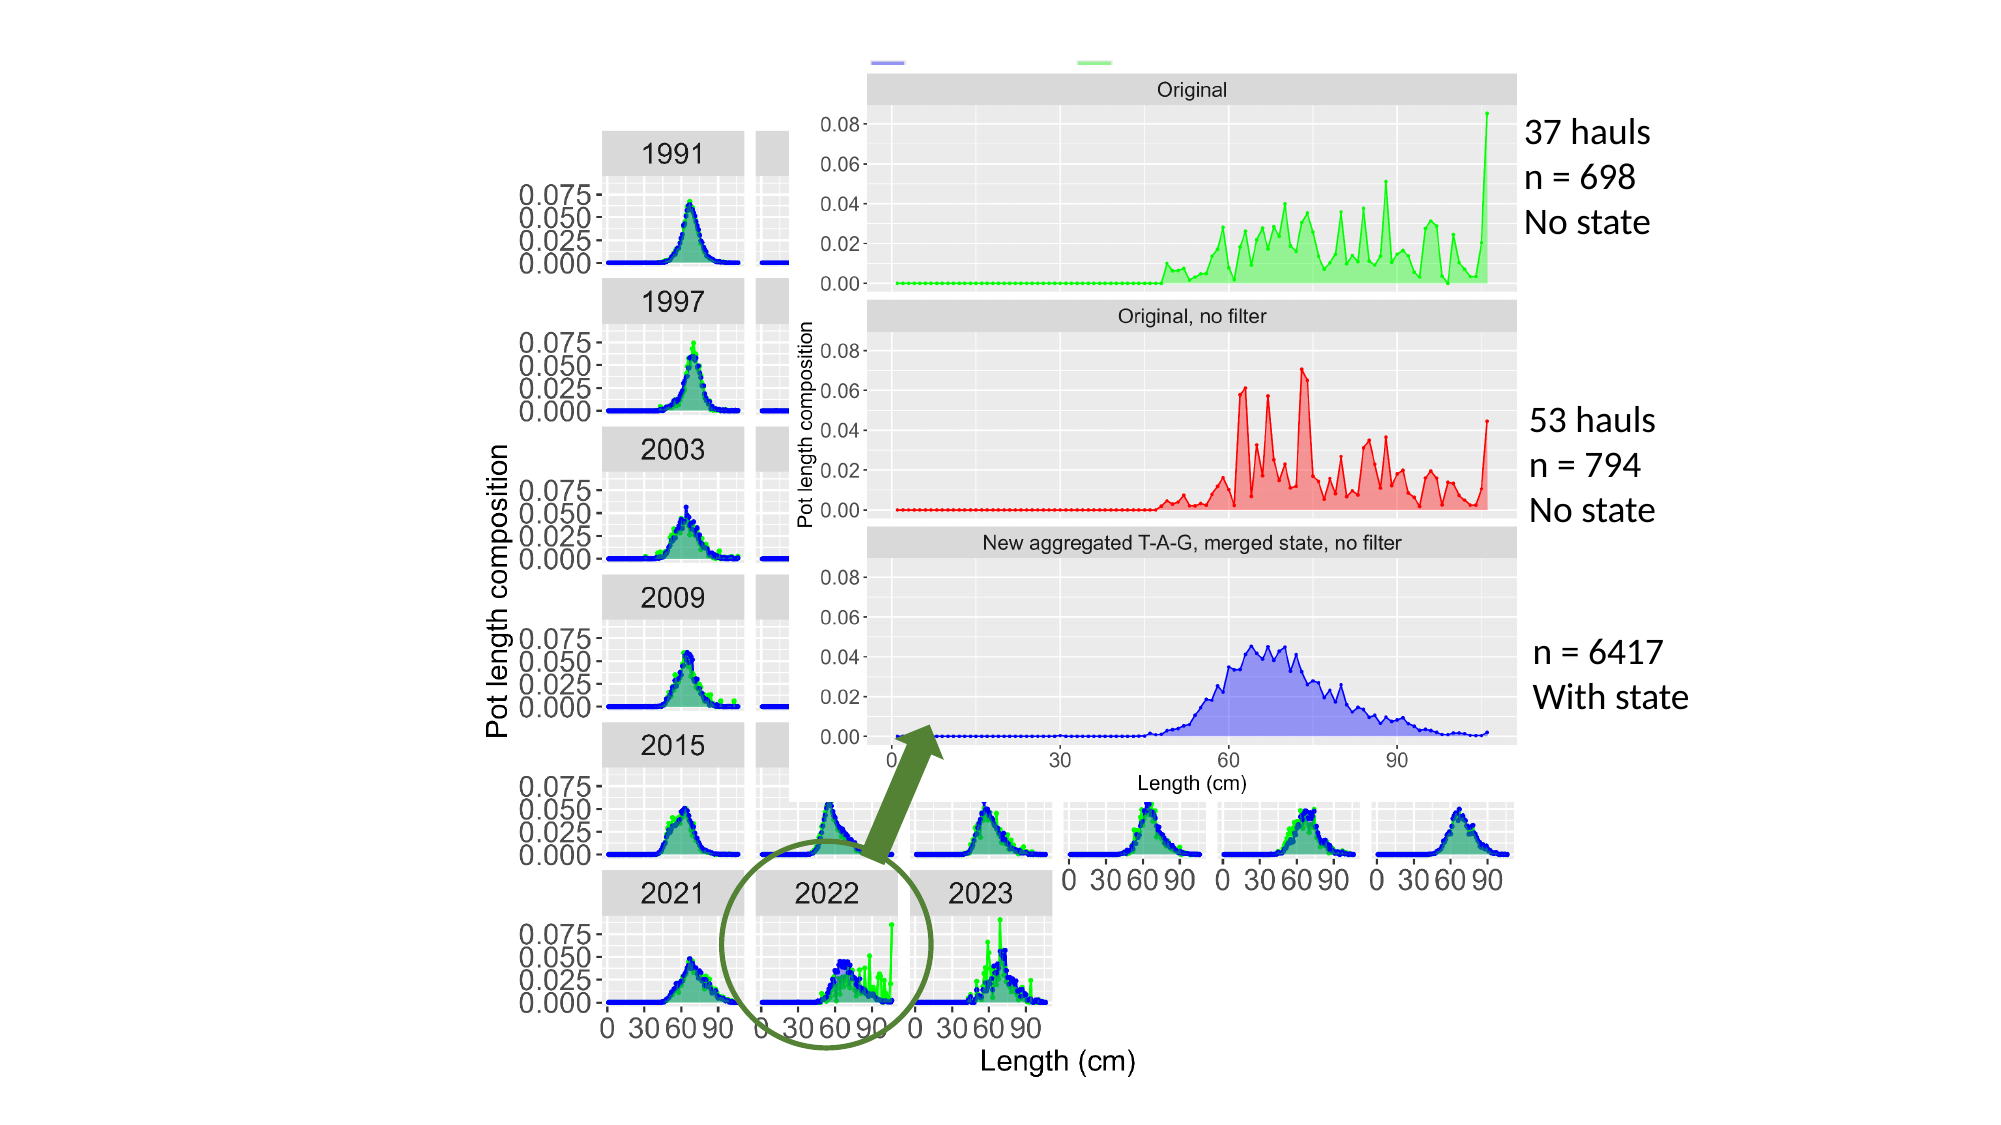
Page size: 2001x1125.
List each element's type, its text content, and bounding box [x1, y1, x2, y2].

text_box 37 hauls n = 698 No state [1525, 99, 1667, 249]
picture [474, 37, 1525, 1088]
text_box n = 6417 With state [1525, 619, 1705, 725]
text_box 53 hauls n = 794 No state [1525, 387, 1672, 537]
